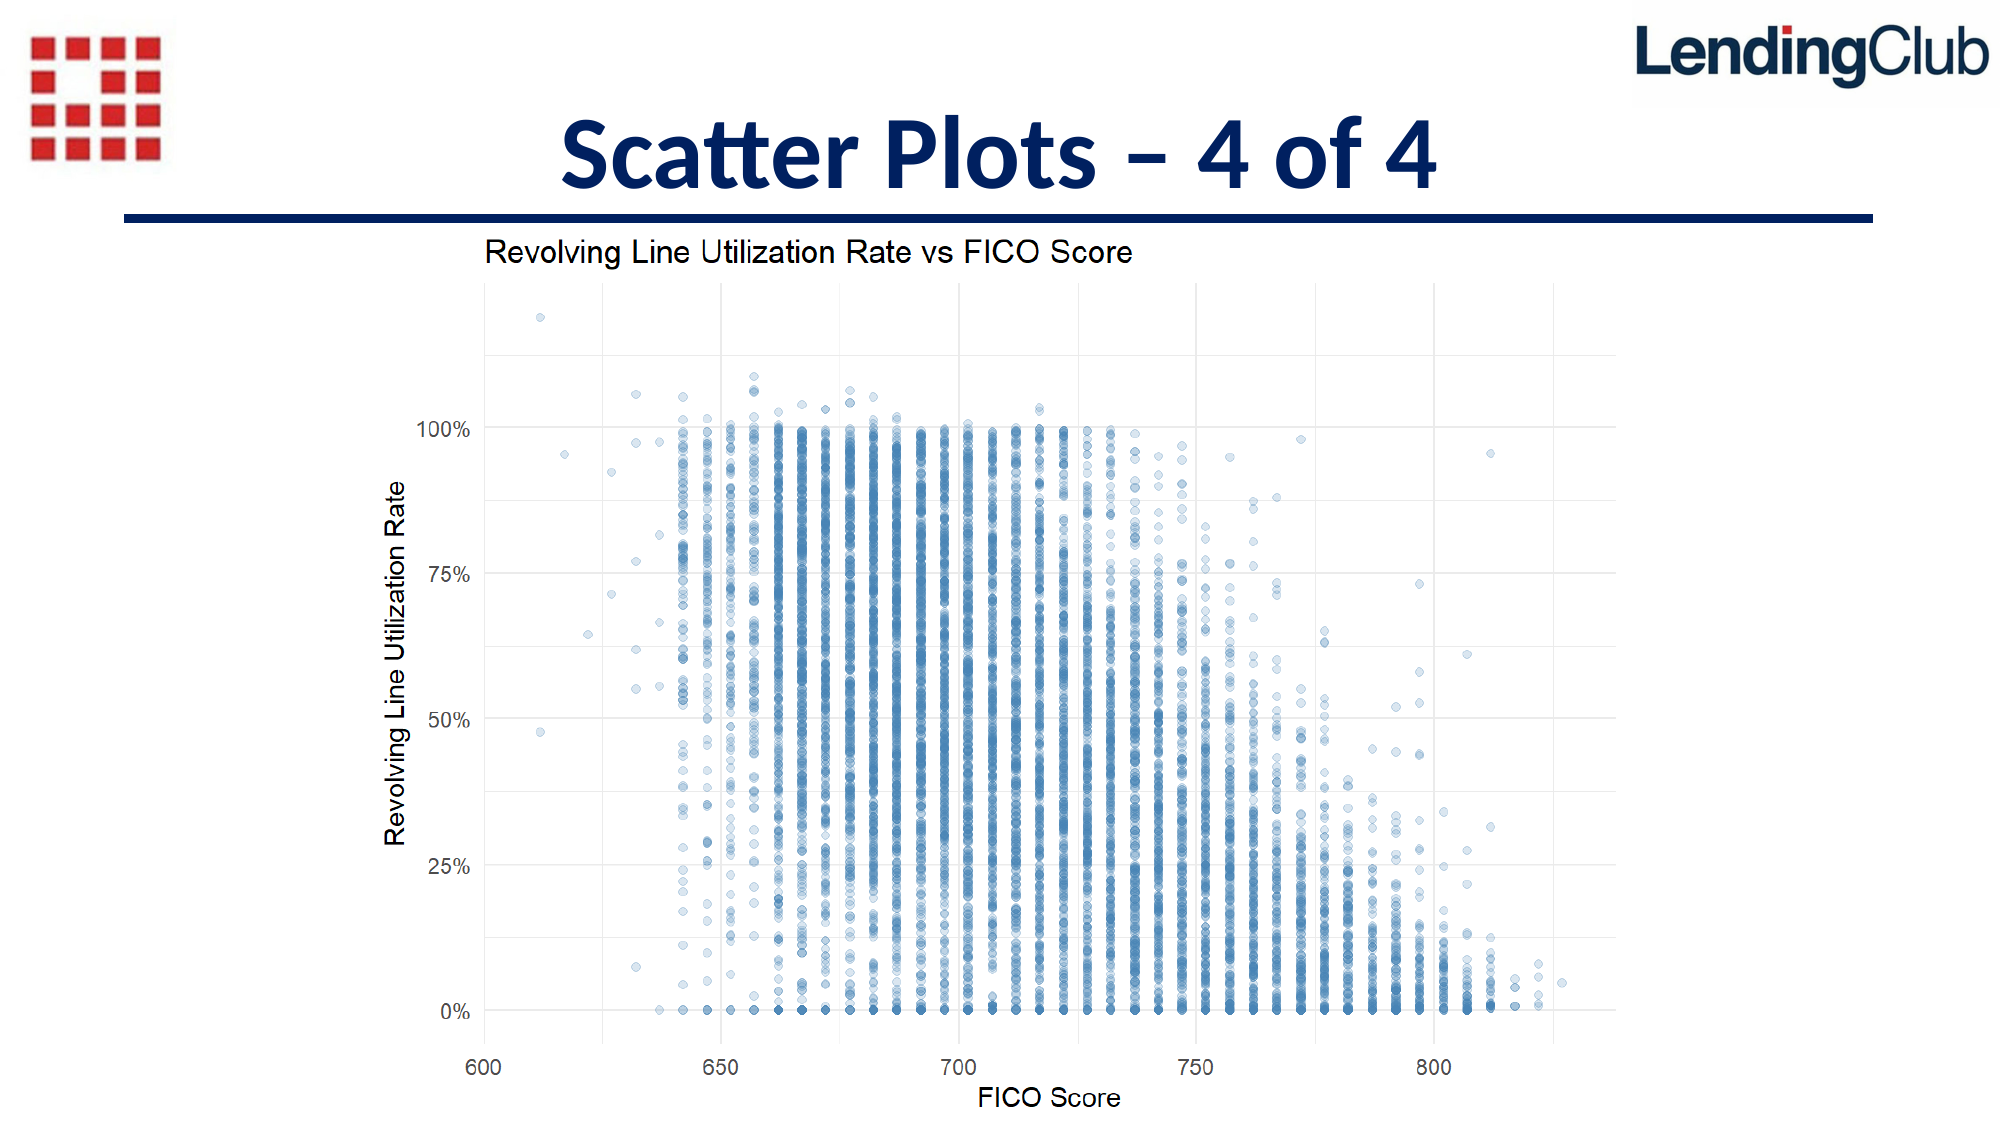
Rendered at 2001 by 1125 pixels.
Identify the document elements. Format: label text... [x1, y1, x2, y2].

picture [0, 0, 177, 193]
picture [1632, 0, 2000, 108]
text_box Scatter Plots – 4 of 4 [0, 77, 2000, 342]
picture [369, 224, 1630, 1125]
